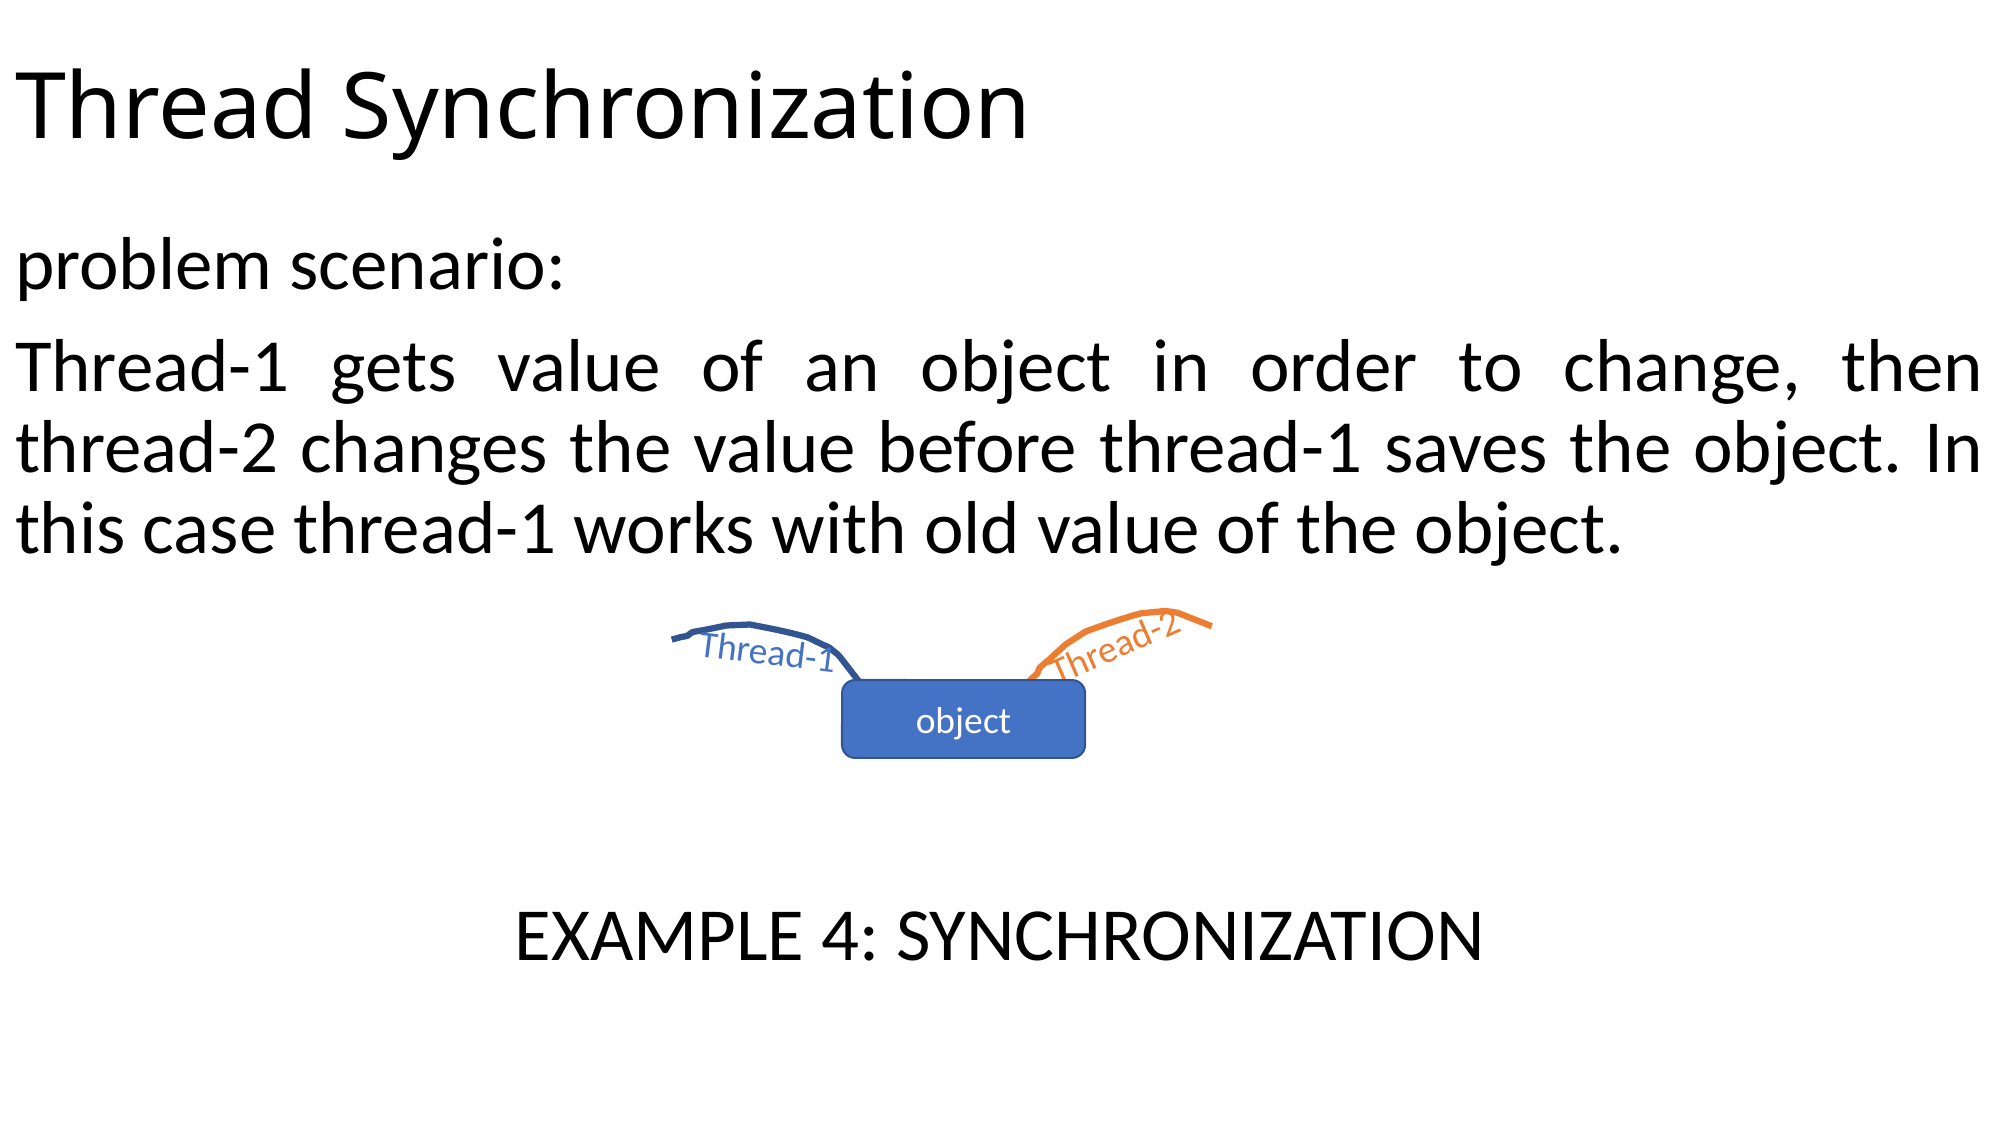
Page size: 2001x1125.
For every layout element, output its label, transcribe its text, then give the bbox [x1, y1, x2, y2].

text_box Thread-1 [671, 623, 858, 681]
text_box object [840, 678, 1087, 759]
list problem scenario: Thread-1 gets value of an object in order to change, then thread-2 changes the value before thread-1 saves the object. In this case thread-1 works with old value of the object. EXAMPLE 4: SYNCHRONIZATION [0, 217, 2000, 1125]
title Thread Synchronization [0, 0, 1725, 217]
text_box Thread-2 [1029, 610, 1213, 679]
